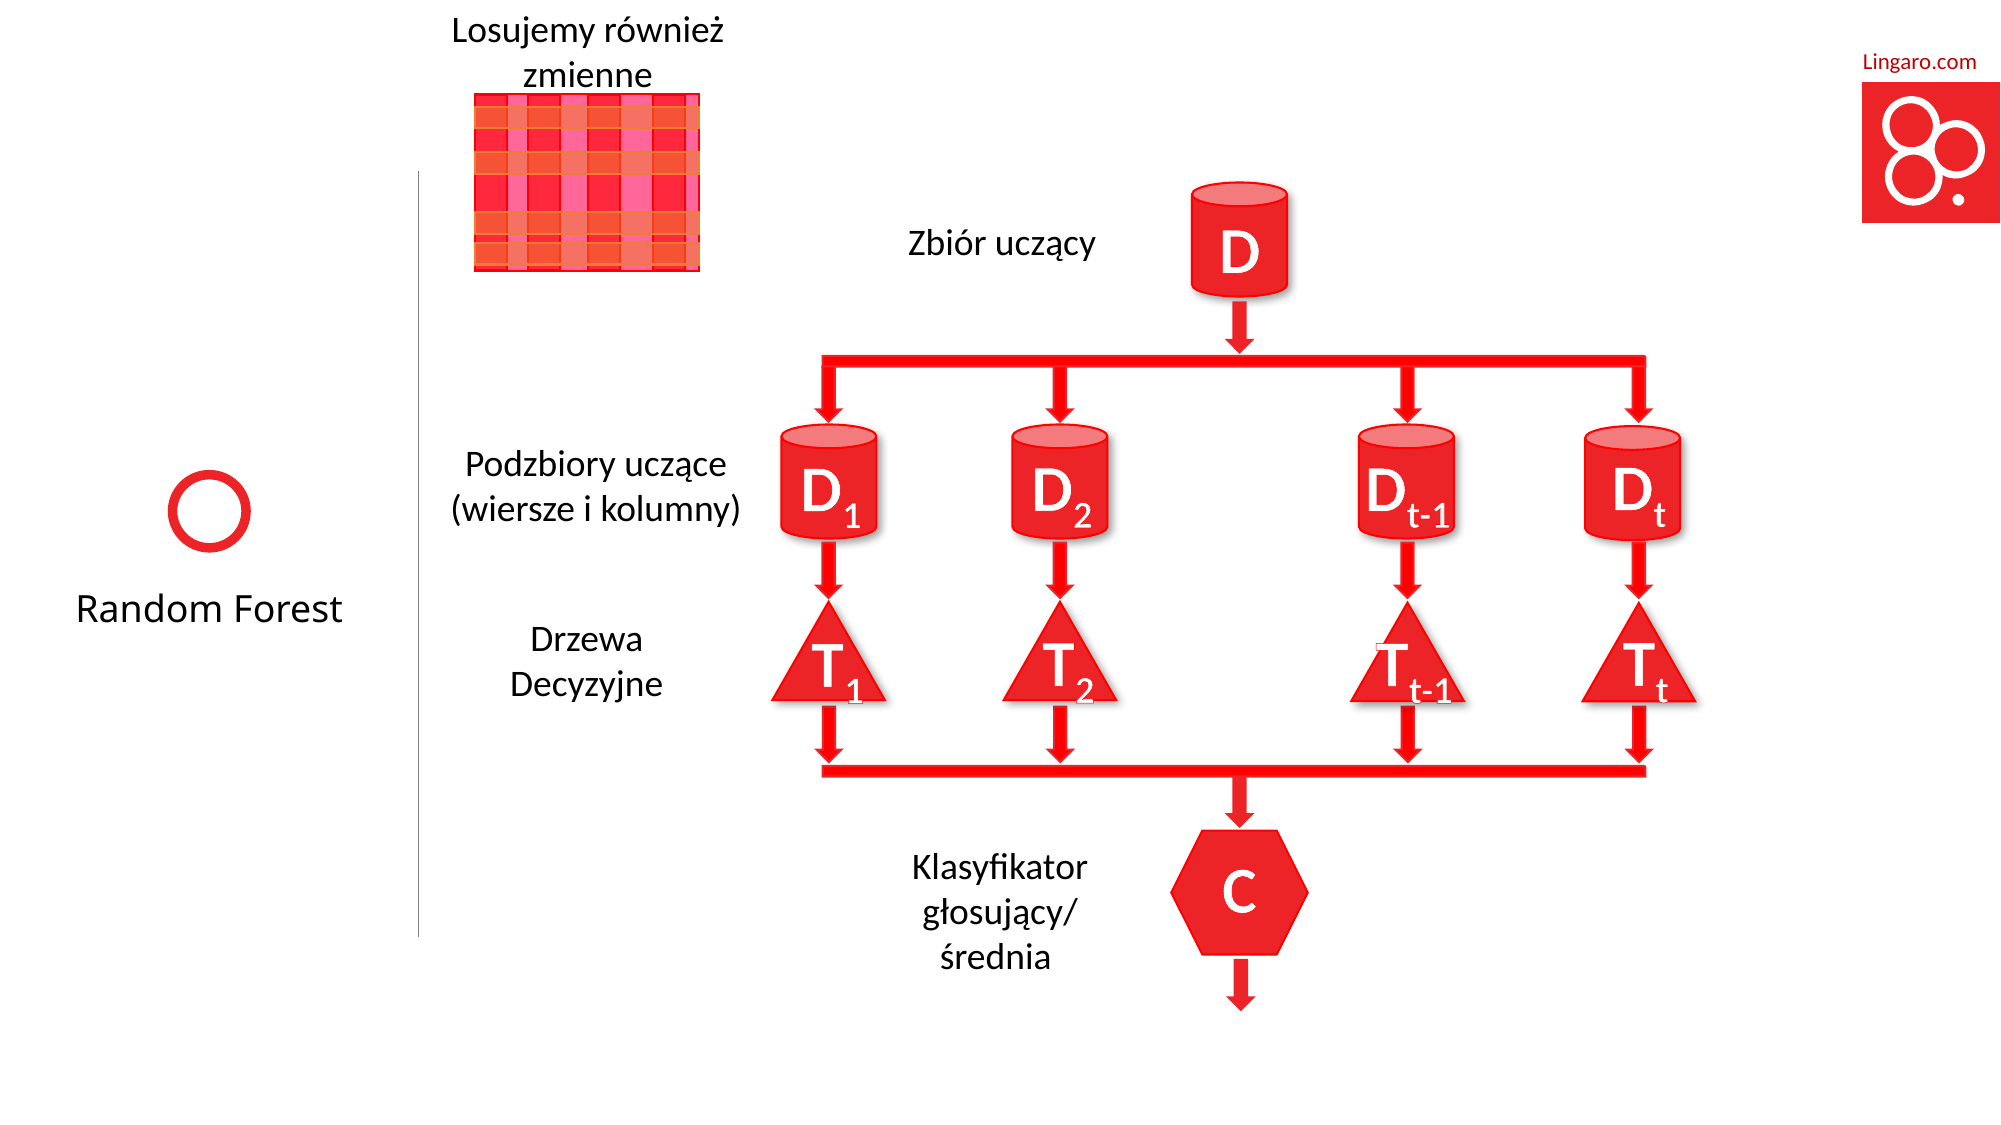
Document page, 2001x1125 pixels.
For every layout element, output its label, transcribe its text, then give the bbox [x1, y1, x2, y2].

text_box [686, 175, 700, 211]
text_box Podzbiory uczące (wiersze i kolumny) [432, 431, 760, 537]
text_box [587, 129, 621, 151]
text_box [587, 266, 621, 271]
text_box [814, 719, 844, 764]
text_box Tt [1581, 611, 1711, 718]
text_box [1205, 294, 1274, 298]
text_box [1584, 425, 1681, 436]
text_box [527, 235, 561, 242]
text_box [621, 235, 652, 242]
text_box [1224, 778, 1255, 828]
text_box [508, 129, 527, 151]
text_box [508, 235, 527, 242]
text_box [474, 266, 700, 272]
text_box Zbiór uczący [893, 210, 1118, 271]
text_box [474, 211, 700, 235]
text_box [474, 151, 700, 175]
text_box [527, 129, 561, 151]
text_box D1 [783, 437, 879, 544]
text_box [1624, 718, 1655, 764]
text_box [1633, 600, 1645, 611]
text_box [770, 668, 789, 702]
text_box [652, 175, 686, 211]
text_box [1045, 365, 1075, 424]
text_box T1 [789, 612, 885, 719]
text_box [474, 242, 700, 266]
text_box [1392, 365, 1423, 424]
text_box [527, 266, 561, 271]
text_box [587, 235, 621, 242]
text_box Dt [1574, 436, 1704, 543]
text_box [1400, 600, 1415, 612]
text_box [1224, 301, 1255, 354]
text_box [1624, 543, 1654, 600]
text_box [1624, 365, 1654, 424]
text_box D2 [1014, 437, 1110, 543]
text_box [821, 354, 1647, 368]
text_box [587, 175, 621, 211]
text_box D [1196, 199, 1283, 294]
text_box Tt-1 [1349, 612, 1479, 719]
text_box [1045, 719, 1076, 764]
text_box [474, 266, 508, 271]
text_box [1045, 543, 1075, 599]
text_box [686, 129, 700, 151]
text_box [474, 106, 700, 129]
text_box [780, 423, 878, 532]
text_box Klasyfikator głosujący/ średnia [854, 834, 1146, 985]
text_box [527, 175, 561, 211]
text_box [1001, 669, 1020, 702]
text_box [652, 235, 686, 242]
text_box [1226, 958, 1256, 1012]
text_box [621, 175, 652, 211]
text_box [621, 129, 652, 151]
text_box [1011, 423, 1109, 532]
text_box [474, 175, 508, 211]
text_box [813, 544, 844, 599]
text_box [821, 764, 1647, 778]
text_box [1392, 544, 1423, 600]
text_box [474, 235, 508, 242]
text_box [561, 129, 587, 151]
text_box [474, 129, 508, 151]
text_box [1190, 181, 1289, 291]
text_box Losujemy również zmienne [412, 0, 763, 103]
text_box C [1196, 838, 1283, 934]
text_box [1393, 719, 1423, 764]
text_box [652, 129, 686, 151]
text_box T2 [1020, 612, 1116, 719]
text_box [561, 235, 587, 242]
text_box Drzewa Decyzyjne [474, 606, 699, 712]
text_box [1197, 829, 1282, 838]
title Random Forest [17, 583, 402, 869]
text_box [1170, 840, 1309, 956]
text_box [813, 365, 844, 424]
text_box [821, 599, 836, 612]
text_box [652, 266, 686, 271]
text_box [1357, 423, 1455, 437]
text_box [561, 175, 587, 211]
text_box [686, 235, 700, 242]
text_box [1052, 599, 1067, 612]
text_box [508, 175, 527, 211]
text_box Dt-1 [1342, 437, 1472, 544]
